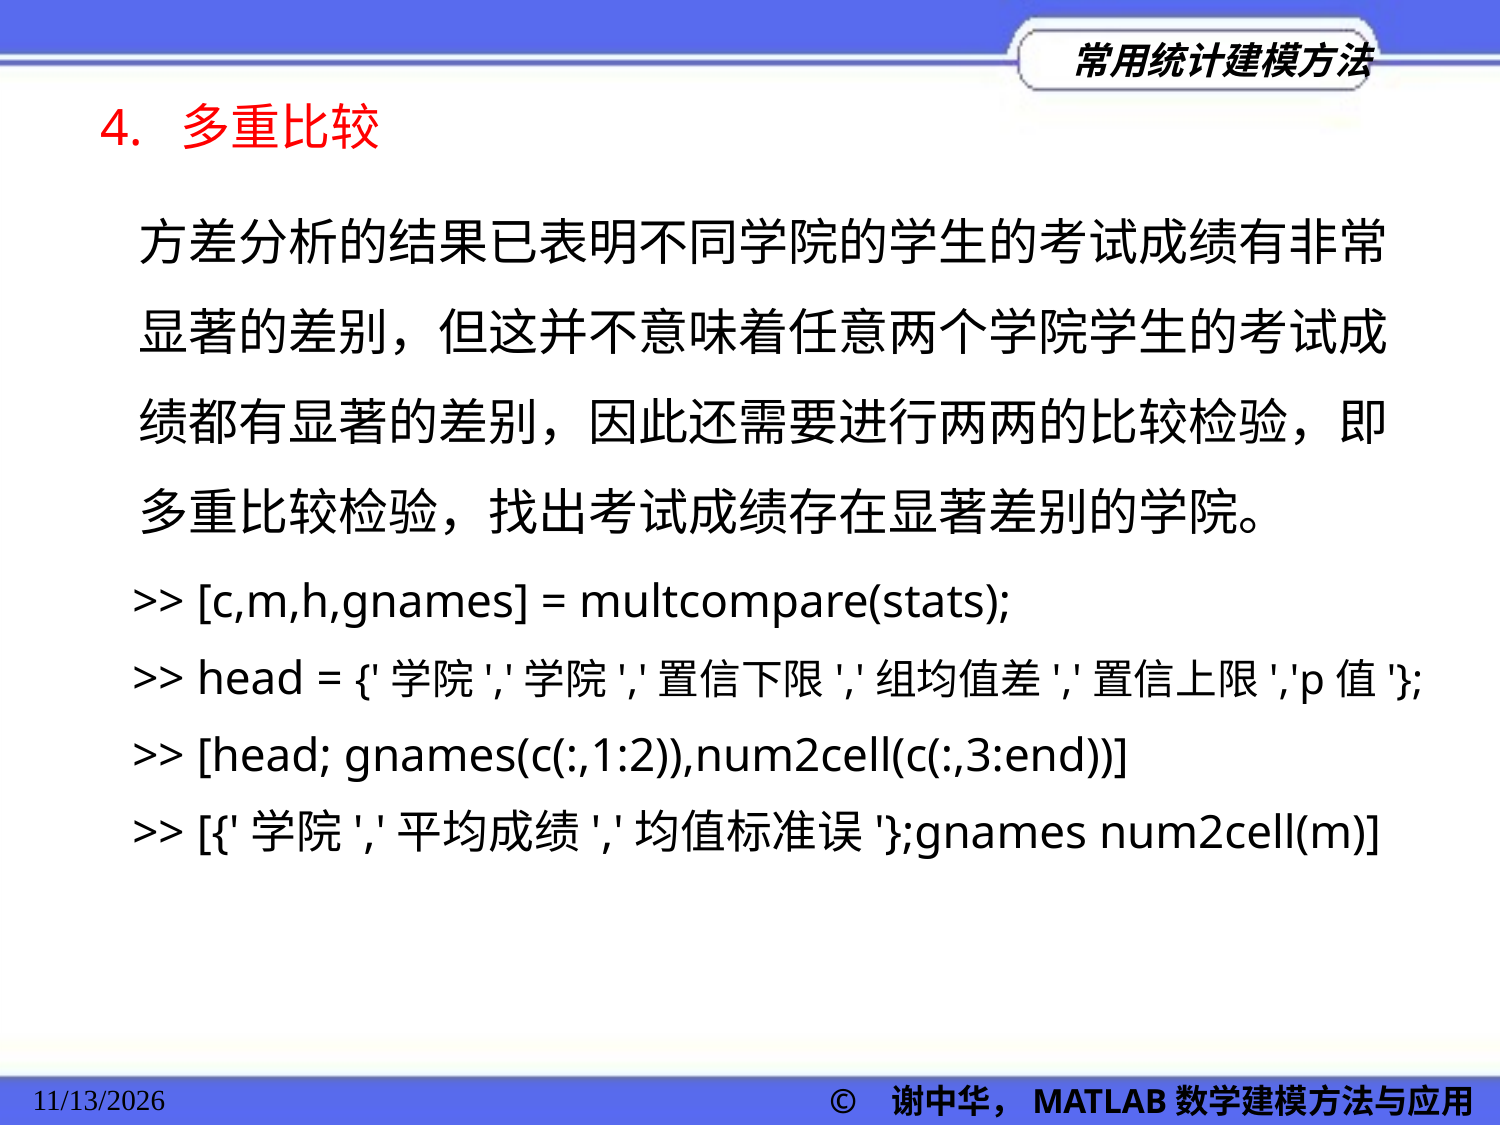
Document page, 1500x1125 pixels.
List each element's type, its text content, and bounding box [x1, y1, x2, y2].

footer © 谢中华，MATLAB数学建模方法与应用 [809, 1076, 1495, 1123]
text_box >> [c,m,h,gnames] = multcompare(stats); >> head = {'学院','学院','置信下限','组均值差','置信上限','p值'}; >> [head; gnames(c(:,1:2)),num2cell(c(:,3:end))] >> [{'学院','平均成绩','均值标准误'};gnames num2cell(m)] [117, 542, 1447, 866]
picture [0, 0, 1500, 1125]
text_box 4. 多重比较 [86, 88, 1471, 164]
text_box 方差分析的结果已表明不同学院的学生的考试成绩有非常显著的差别，但这并不意味着任意两个学院学生的考试成绩都有显著的差别，因此还需要进行两两的比较检验，即多重比较检验，找出考试成绩存在显著差别的学院。 [123, 172, 1412, 542]
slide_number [17, 1077, 356, 1120]
